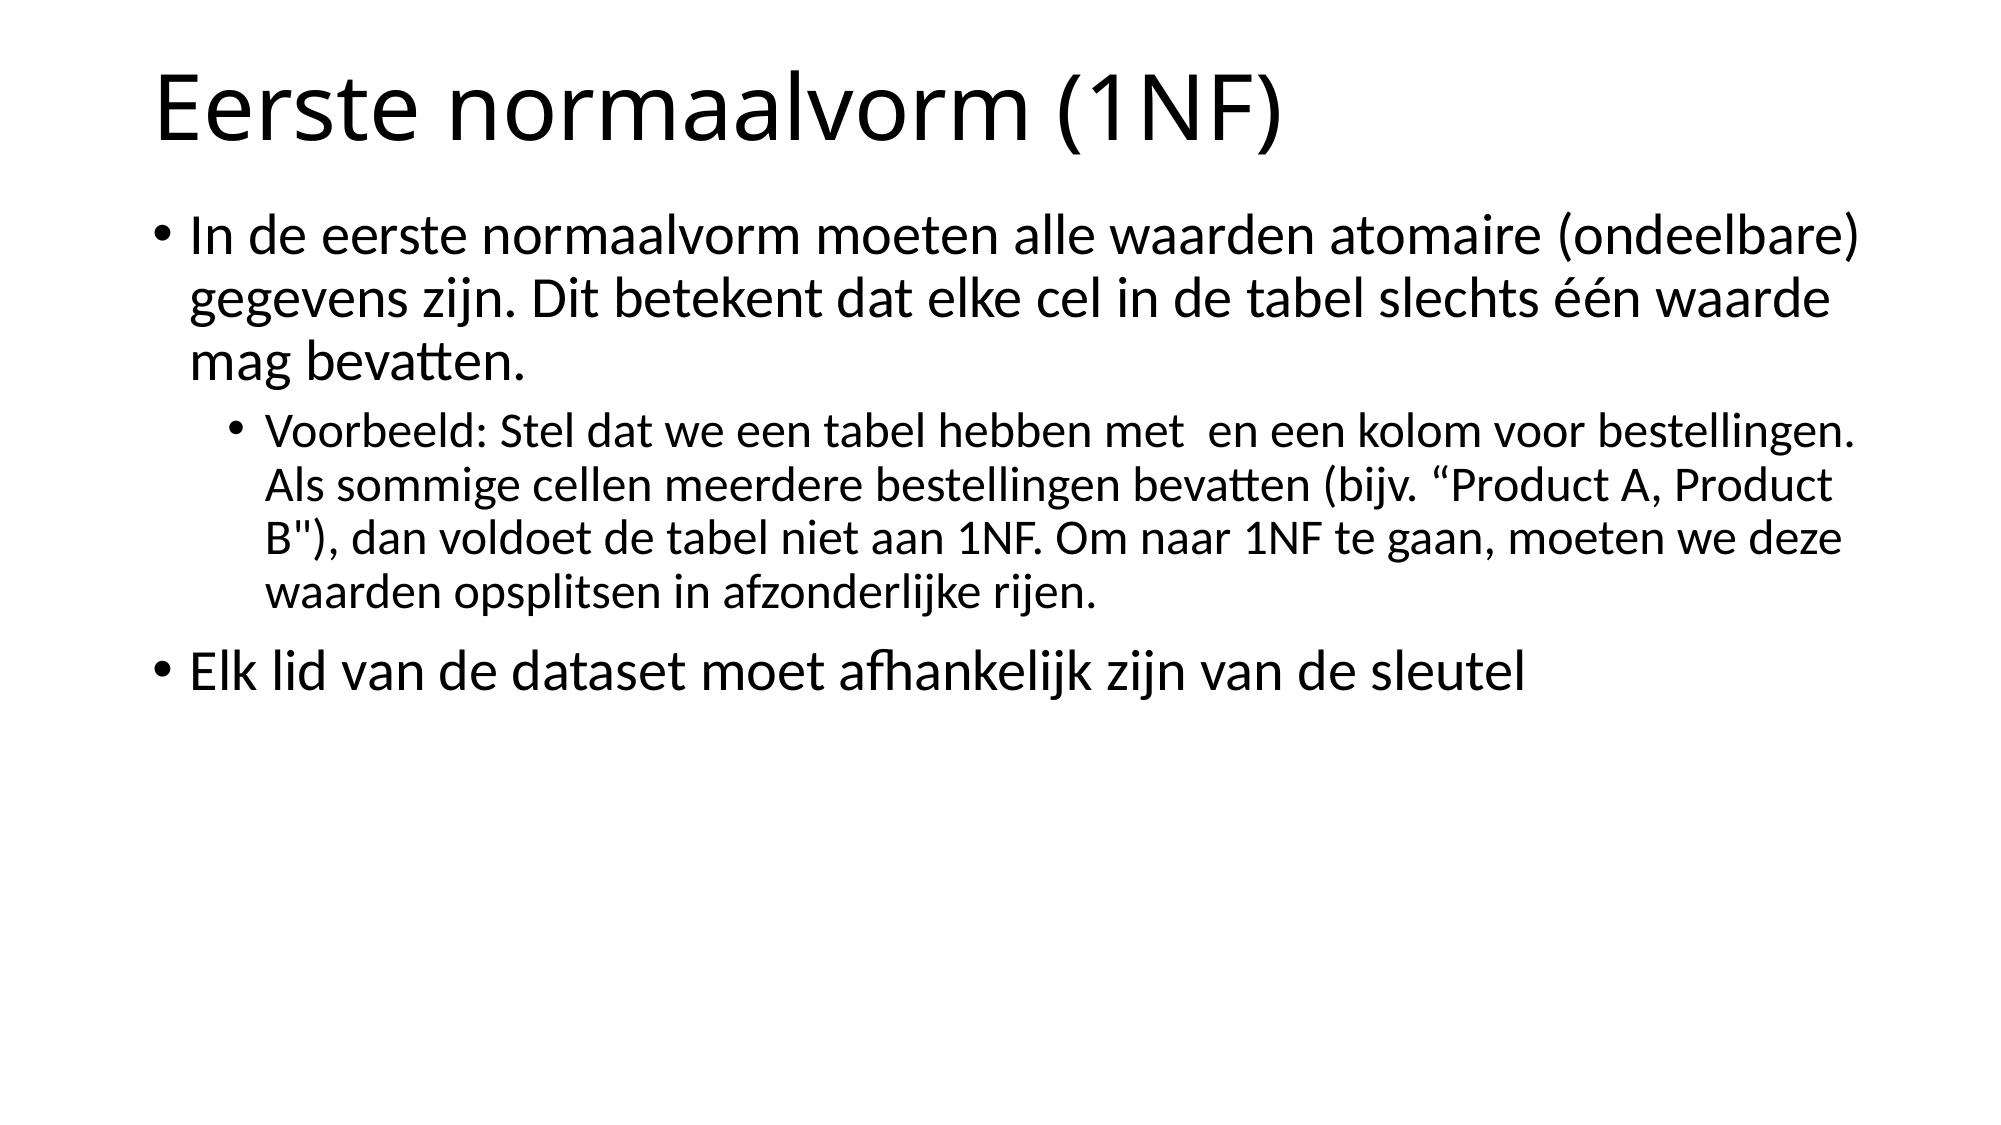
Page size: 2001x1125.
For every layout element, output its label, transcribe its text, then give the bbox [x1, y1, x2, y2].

list In de eerste normaalvorm moeten alle waarden atomaire (ondeelbare) gegevens zijn. Dit betekent dat elke cel in de tabel slechts één waarde mag bevatten. Voorbeeld: Stel dat we een tabel hebben met en een kolom voor bestellingen. Als sommige cellen meerdere bestellingen bevatten (bijv. “Product A, Product B"), dan voldoet de tabel niet aan 1NF. Om naar 1NF te gaan, moeten we deze waarden opsplitsen in afzonderlijke rijen. Elk lid van de dataset moet afhankelijk zijn van de sleutel [137, 197, 1921, 1069]
title Eerste normaalvorm (1NF) [137, 45, 1863, 176]
